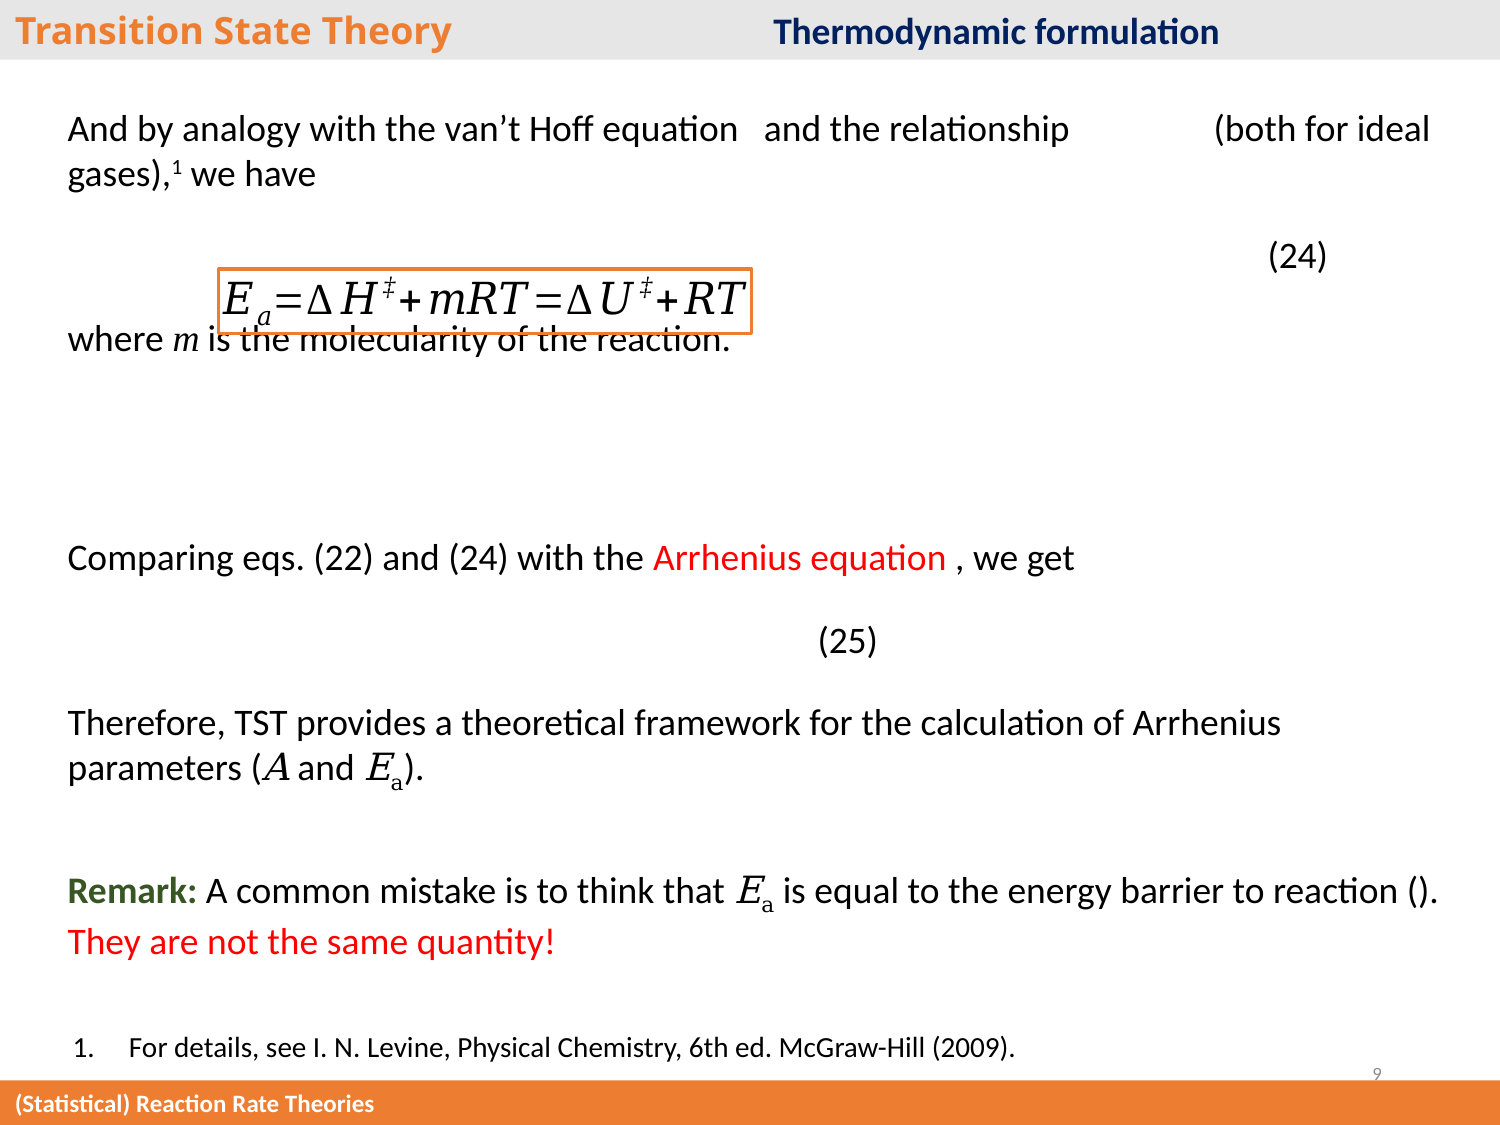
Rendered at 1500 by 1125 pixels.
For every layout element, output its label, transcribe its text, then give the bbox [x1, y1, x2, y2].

text_box Transition State Theory Thermodynamic formulation [0, 0, 1500, 60]
slide_number 9 [1059, 1042, 1397, 1080]
text_box (Statistical) Reaction Rate Theories [0, 1080, 1500, 1125]
text_box For details, see I. N. Levine, Physical Chemistry, 6th ed. McGraw-Hill (2009). [57, 1020, 1039, 1071]
